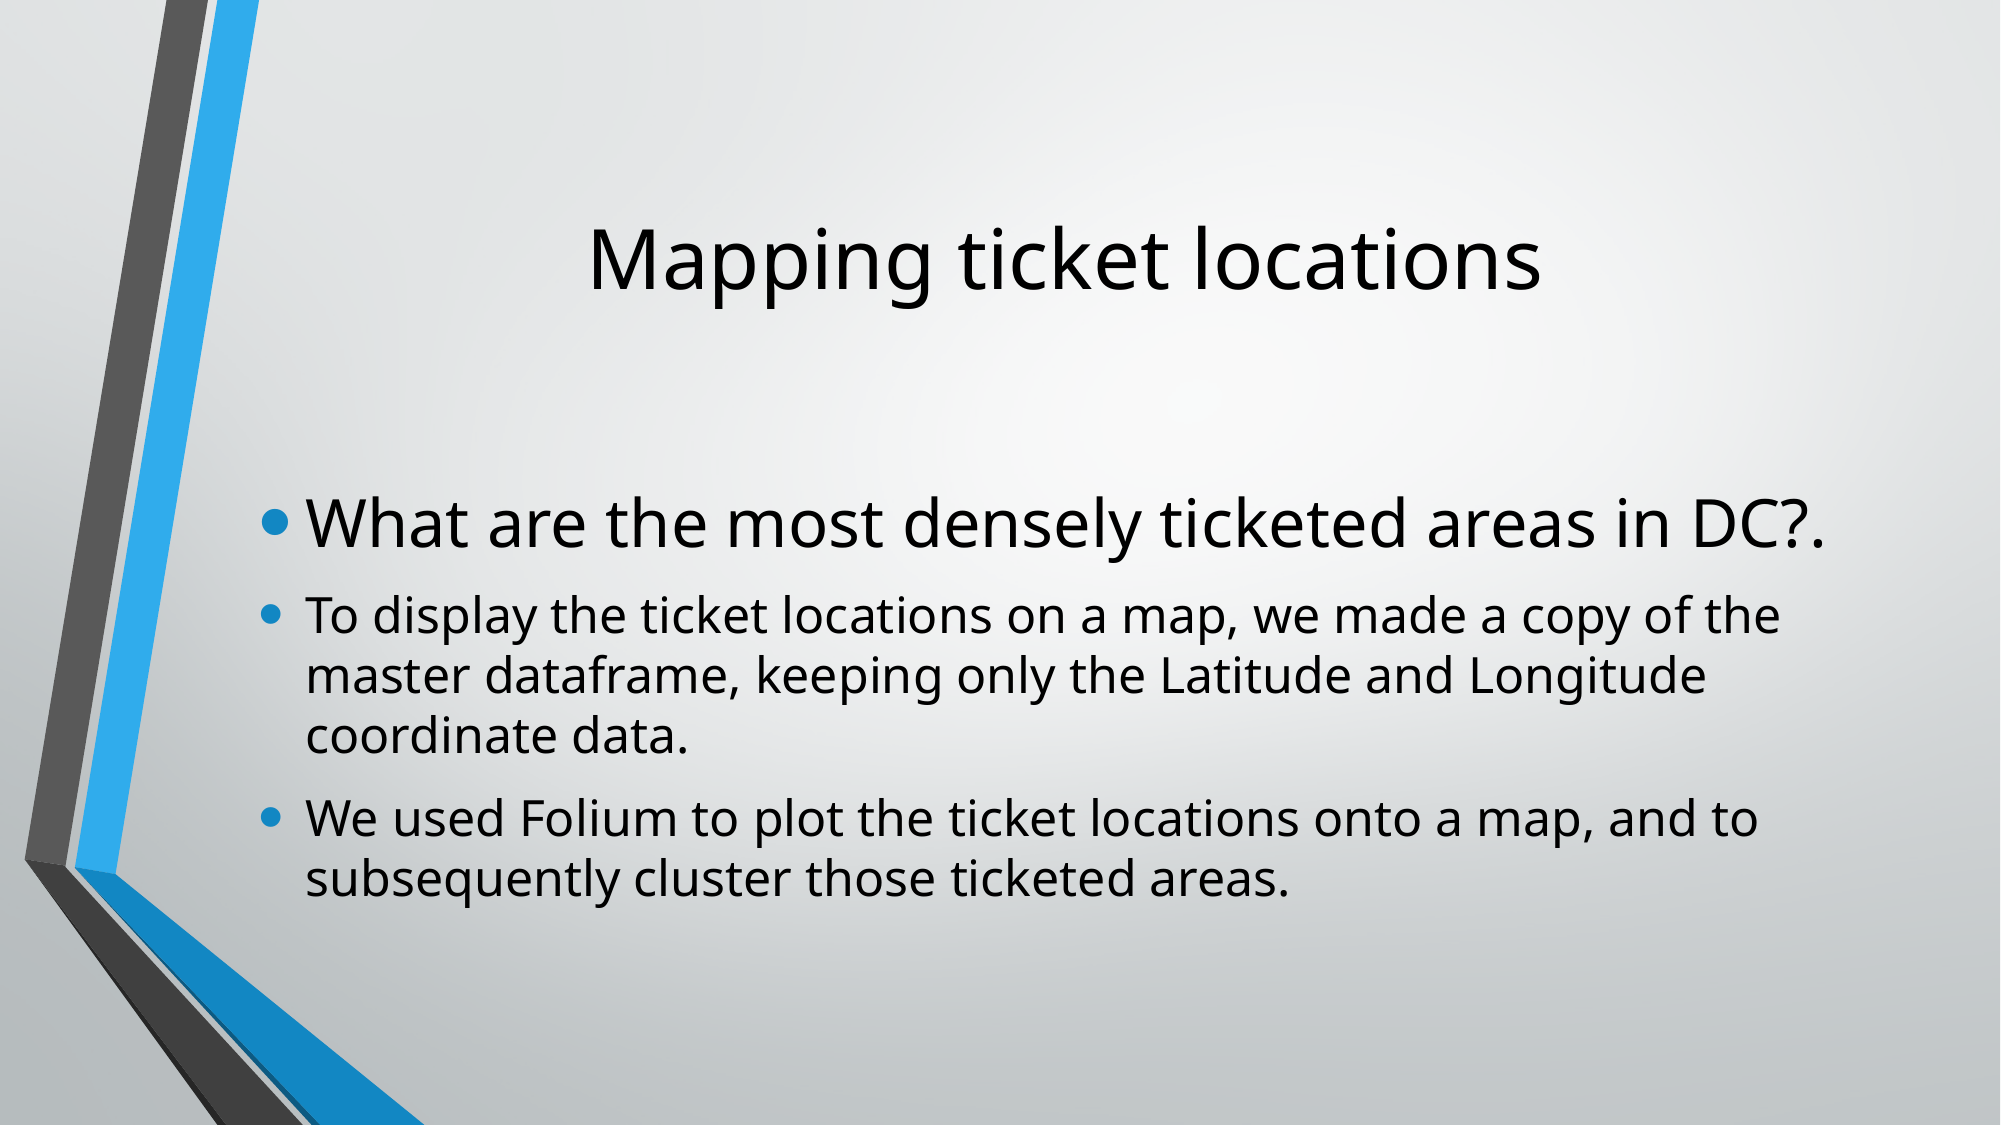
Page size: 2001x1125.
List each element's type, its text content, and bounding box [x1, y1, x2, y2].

title Mapping ticket locations [243, 112, 1887, 400]
list What are the most densely ticketed areas in DC?. To display the ticket locations on a map, we made a copy of the master dataframe, keeping only the Latitude and Longitude coordinate data. We used Folium to plot the ticket locations onto a map, and to subsequently cluster those ticketed areas. [243, 437, 1887, 950]
